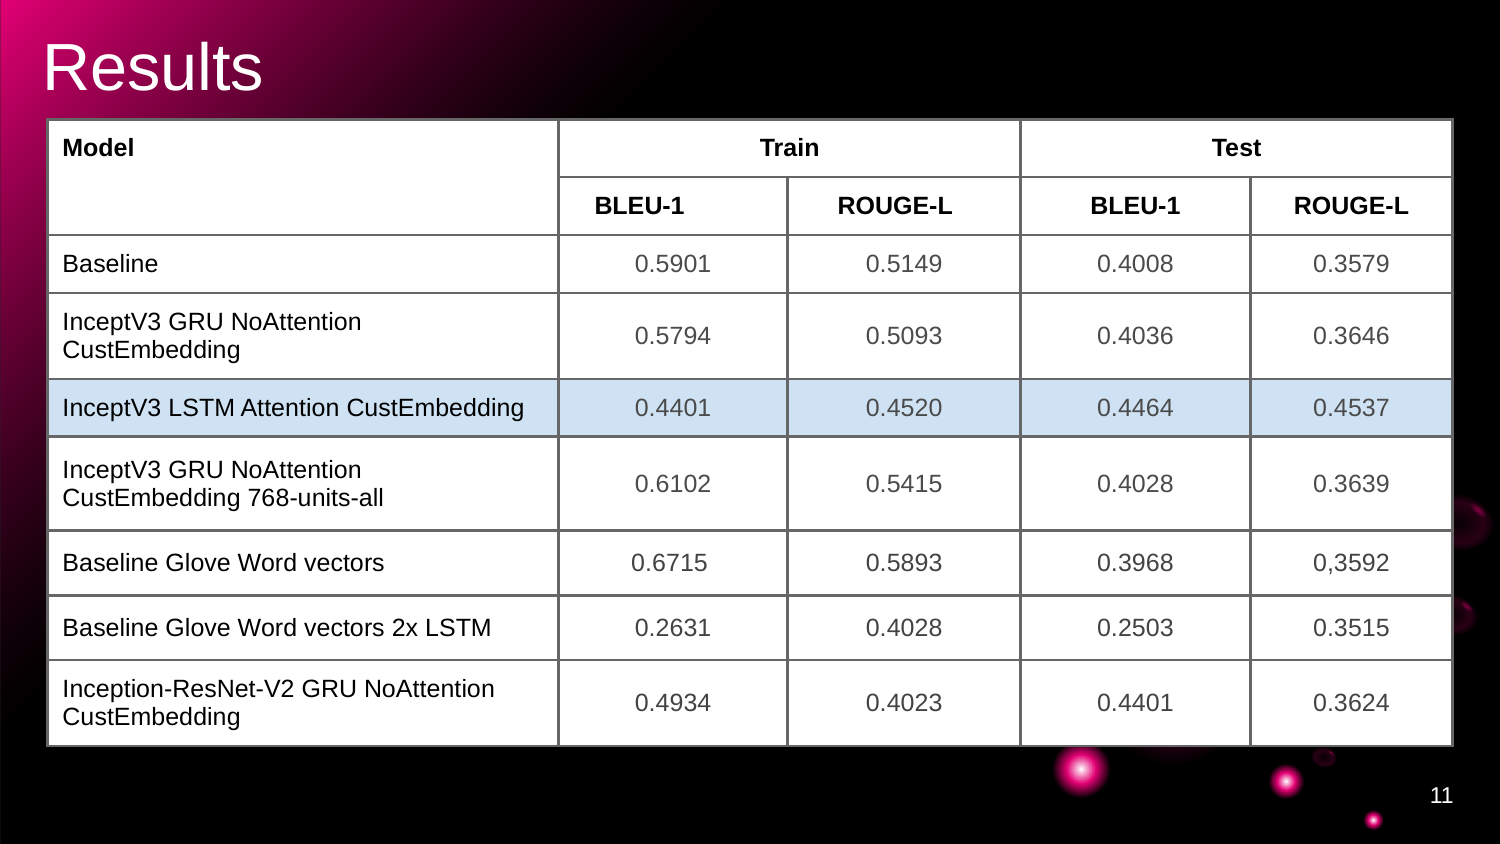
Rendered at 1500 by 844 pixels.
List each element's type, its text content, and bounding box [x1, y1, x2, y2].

table_cell 0.4028 [789, 597, 1019, 659]
table_cell InceptV3 LSTM Attention CustEmbedding [49, 380, 557, 435]
table_cell 0.5093 [789, 294, 1019, 378]
table_cell ROUGE-L [1252, 178, 1451, 234]
table_cell 0.4464 [1022, 380, 1249, 435]
table_cell BLEU-1 [560, 178, 786, 234]
table_cell 0.4537 [1252, 380, 1451, 435]
table_cell 0.3624 [1252, 661, 1451, 745]
table_cell InceptV3 GRU NoAttention CustEmbedding [49, 294, 557, 378]
table_cell 0.4401 [560, 380, 786, 435]
table_cell 0.3968 [1022, 532, 1249, 594]
table_cell 0.5893 [789, 532, 1019, 594]
table_cell 0.3515 [1252, 597, 1451, 659]
table_cell ROUGE-L [789, 178, 1019, 234]
table_cell Inception-ResNet-V2 GRU NoAttention CustEmbedding [49, 661, 557, 745]
table_cell 0.3639 [1252, 438, 1451, 529]
table_cell 0.4028 [1022, 438, 1249, 529]
slide_number 11 [1406, 776, 1454, 813]
table_cell BLEU-1 [1022, 178, 1249, 234]
table_cell 0.4520 [789, 380, 1019, 435]
picture [0, 0, 1500, 844]
title Results [42, 32, 1458, 99]
table_cell InceptV3 GRU NoAttention CustEmbedding 768-units-all [49, 438, 557, 529]
table_cell 0.4036 [1022, 294, 1249, 378]
table_header Model [49, 121, 557, 234]
table_cell 0.4401 [1022, 661, 1249, 745]
table_cell 0.5794 [560, 294, 786, 378]
table_cell 0.4934 [560, 661, 786, 745]
table_header Train [560, 121, 1019, 176]
table_cell 0.3579 [1252, 236, 1451, 292]
table_cell 0.4023 [789, 661, 1019, 745]
table_cell 0.6102 [560, 438, 786, 529]
table_cell 0.5149 [789, 236, 1019, 292]
table_cell Baseline Glove Word vectors 2x LSTM [49, 597, 557, 659]
table_cell Baseline Glove Word vectors [49, 532, 557, 594]
table_cell 0.2631 [560, 597, 786, 659]
table_cell Baseline [49, 236, 557, 292]
table_cell 0.4008 [1022, 236, 1249, 292]
table_cell 0,3592 [1252, 532, 1451, 594]
table_cell 0.6715 [560, 532, 786, 594]
table_header Test [1022, 121, 1451, 176]
table_cell 0.3646 [1252, 294, 1451, 378]
table_cell 0.5901 [560, 236, 786, 292]
table_cell 0.5415 [789, 438, 1019, 529]
table_cell 0.2503 [1022, 597, 1249, 659]
